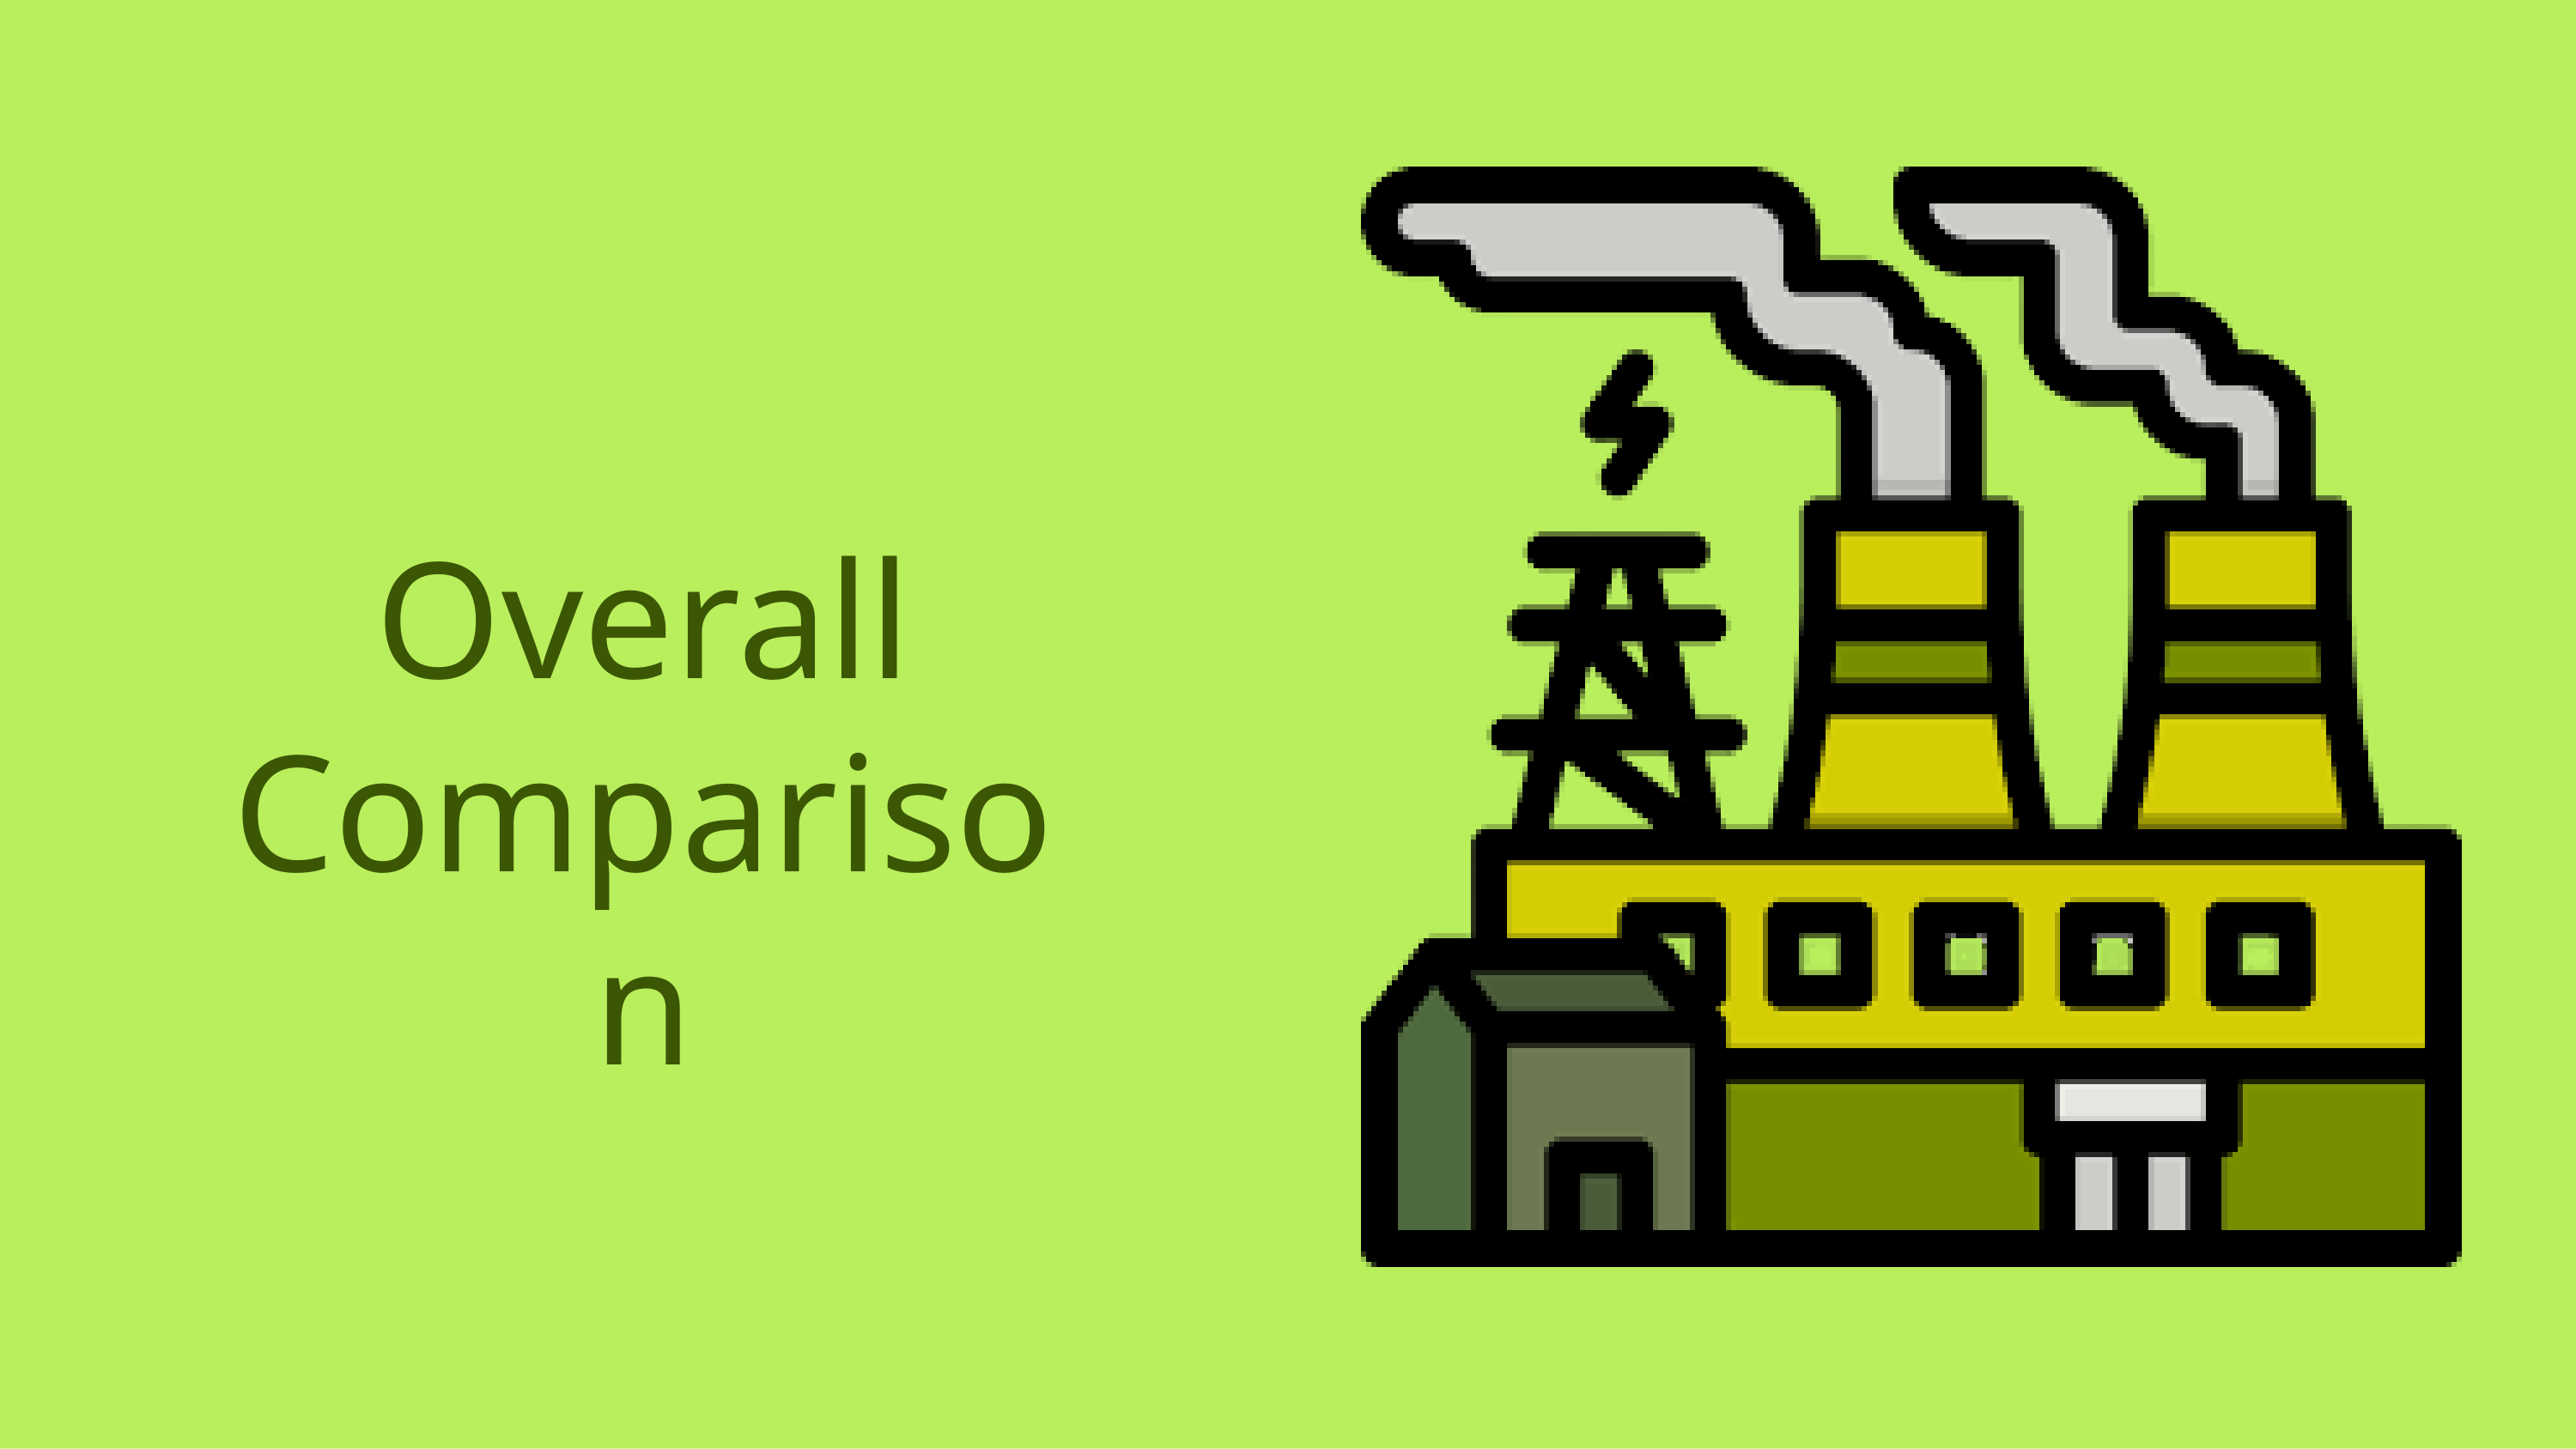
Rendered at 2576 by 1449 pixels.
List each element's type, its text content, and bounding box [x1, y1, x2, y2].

text_box [1325, 130, 2499, 1304]
text_box Overall Comparison [185, 518, 1102, 1098]
text_box [0, 0, 2576, 1449]
